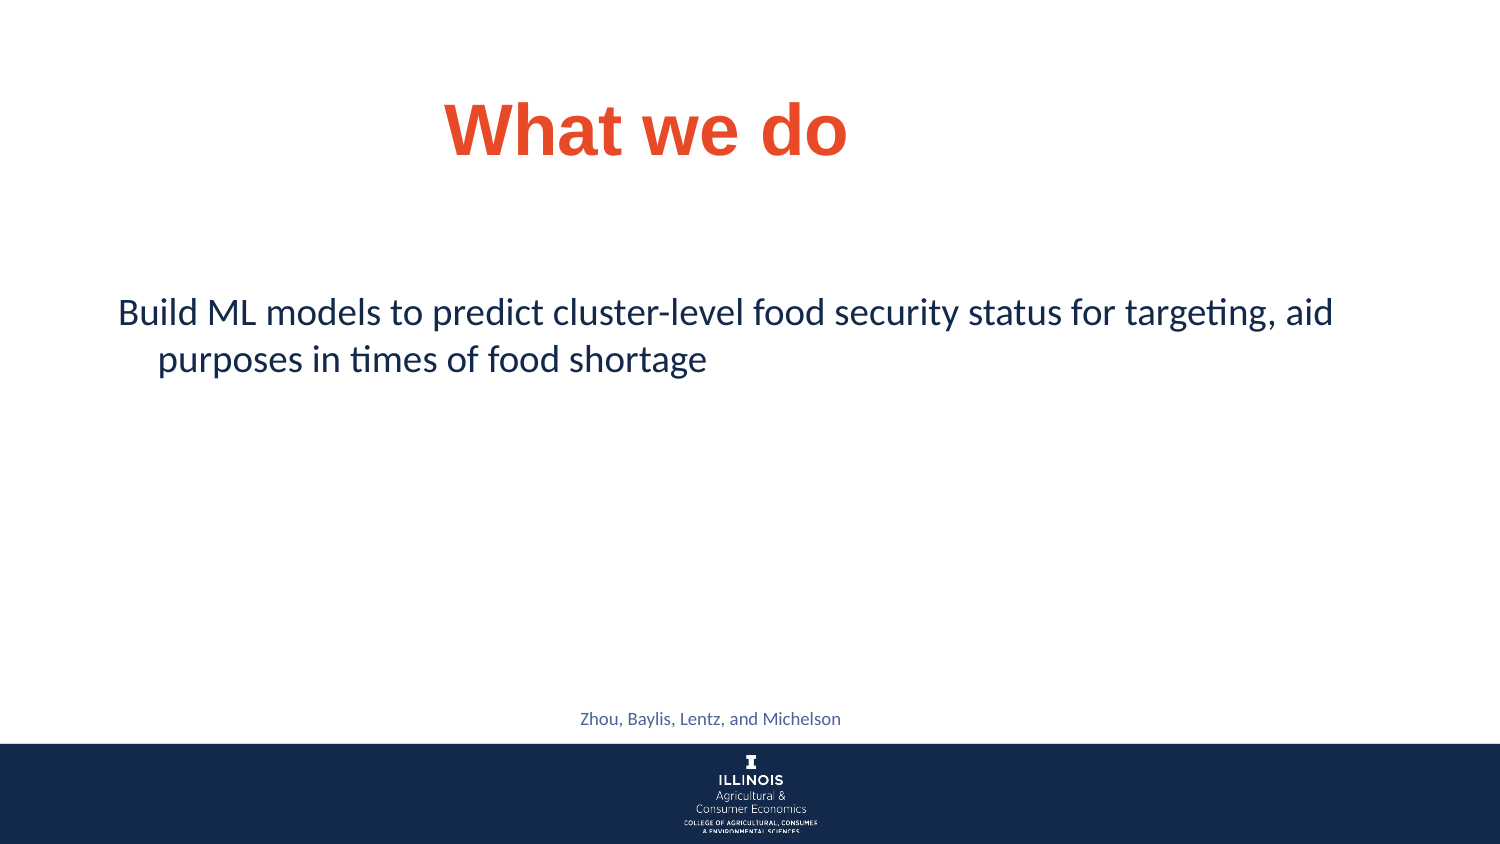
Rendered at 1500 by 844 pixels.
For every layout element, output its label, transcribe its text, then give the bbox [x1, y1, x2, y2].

title What we do [0, 45, 1294, 208]
footer Zhou, Baylis, Lentz, and Michelson [457, 699, 964, 745]
list Build ML models to predict cluster-level food security status for targeting, aid purposes in times of food shortage [103, 279, 1397, 388]
